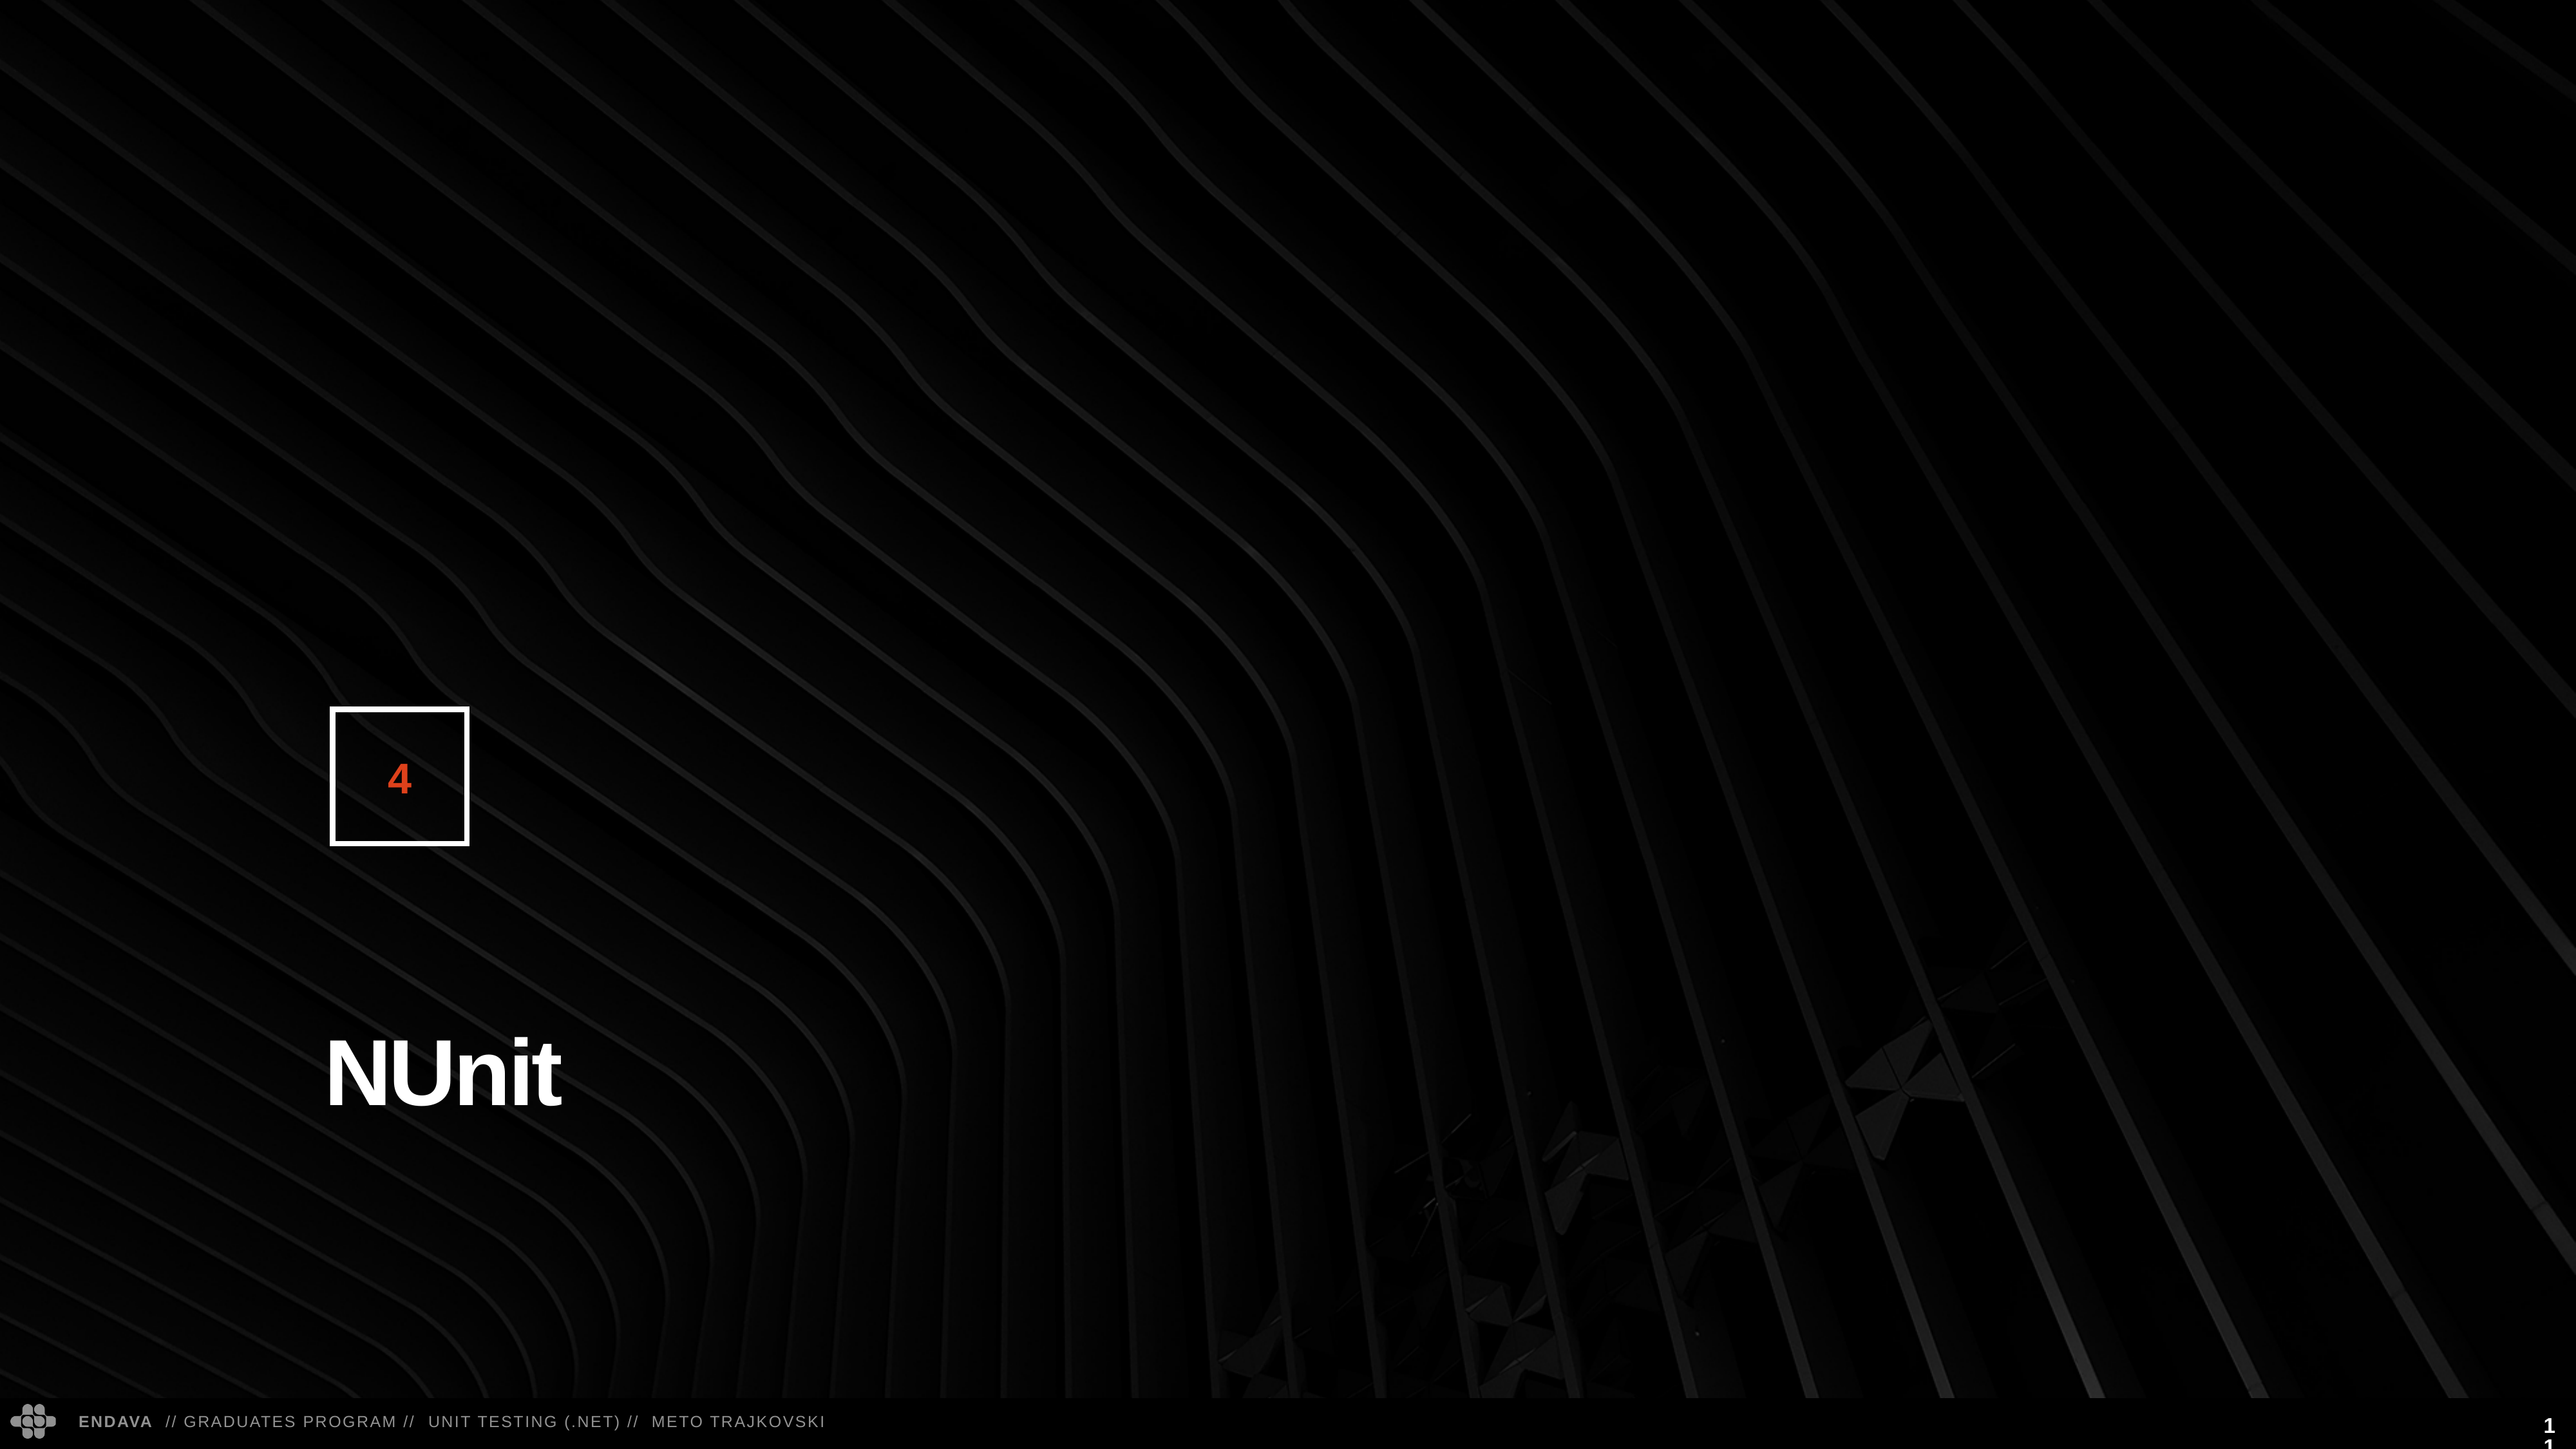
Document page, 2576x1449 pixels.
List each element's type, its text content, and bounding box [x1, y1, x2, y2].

picture [0, 0, 2576, 1398]
slide_number 11 [2535, 1403, 2565, 1445]
